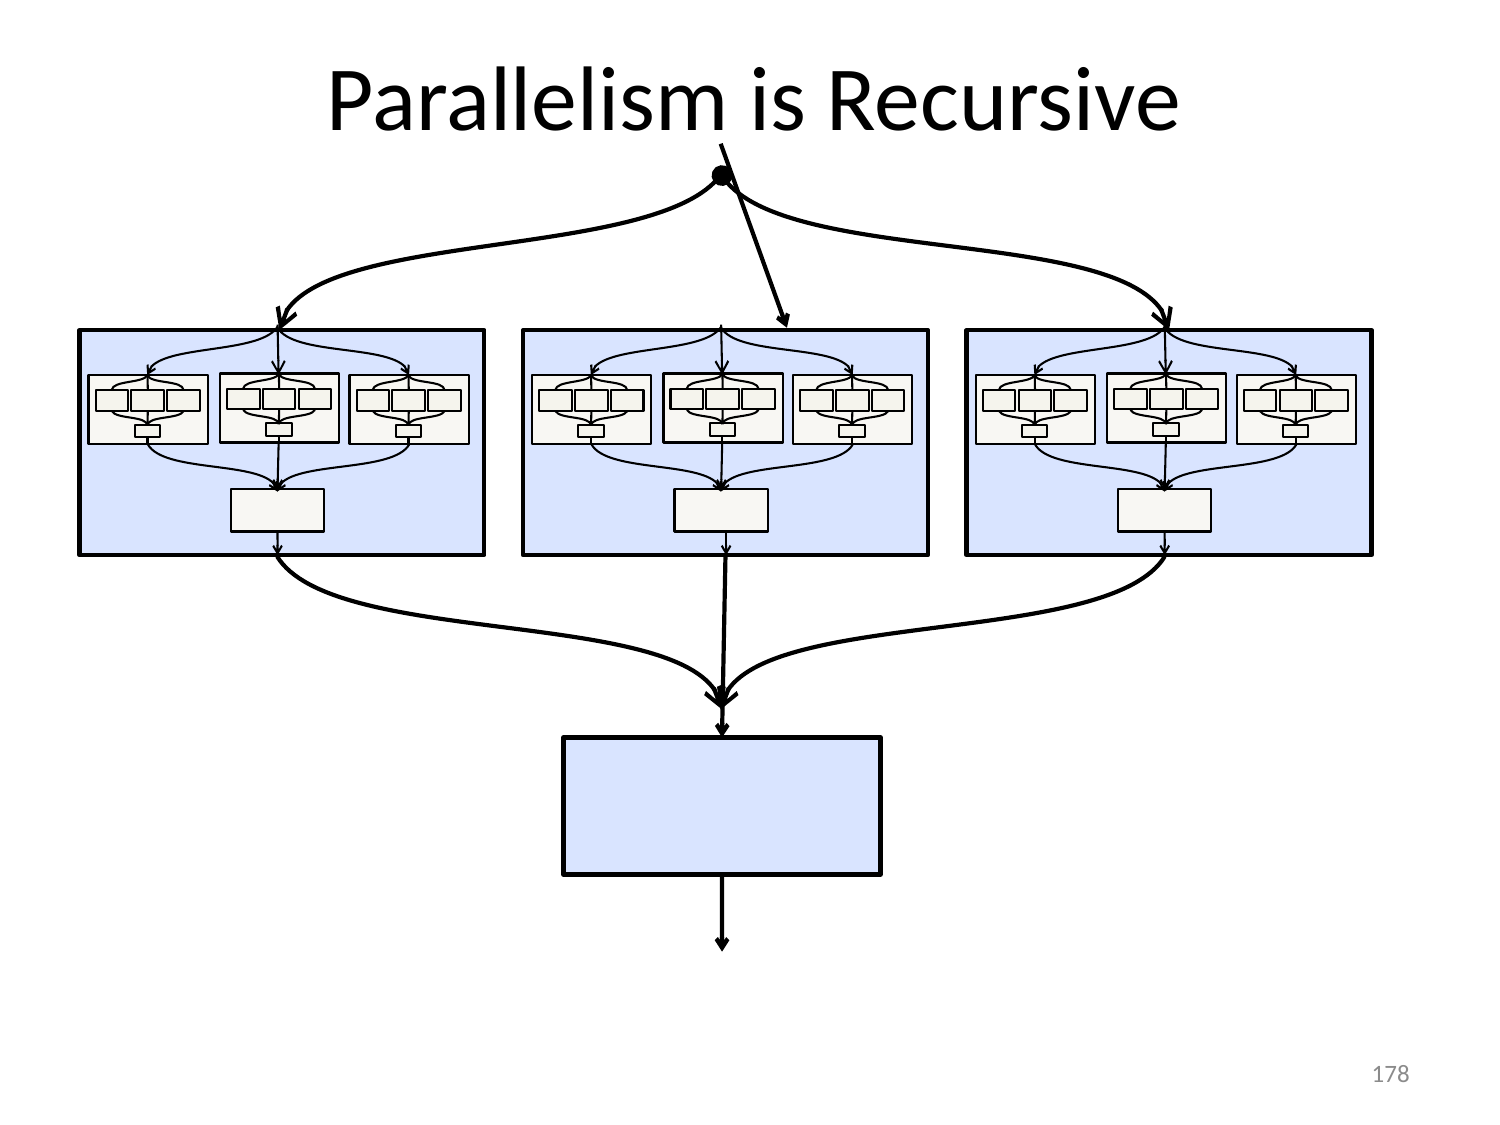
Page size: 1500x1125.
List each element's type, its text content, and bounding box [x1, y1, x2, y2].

text_box [282, 564, 716, 708]
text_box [79, 324, 485, 556]
text_box [711, 168, 715, 183]
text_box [966, 324, 1372, 556]
slide_number 178 [1074, 1042, 1425, 1103]
text_box [563, 737, 881, 875]
text_box [730, 564, 1160, 707]
text_box [276, 174, 714, 323]
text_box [522, 324, 929, 556]
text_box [721, 564, 726, 738]
title Parallelism is Recursive [79, 0, 1430, 188]
text_box [726, 166, 1168, 323]
